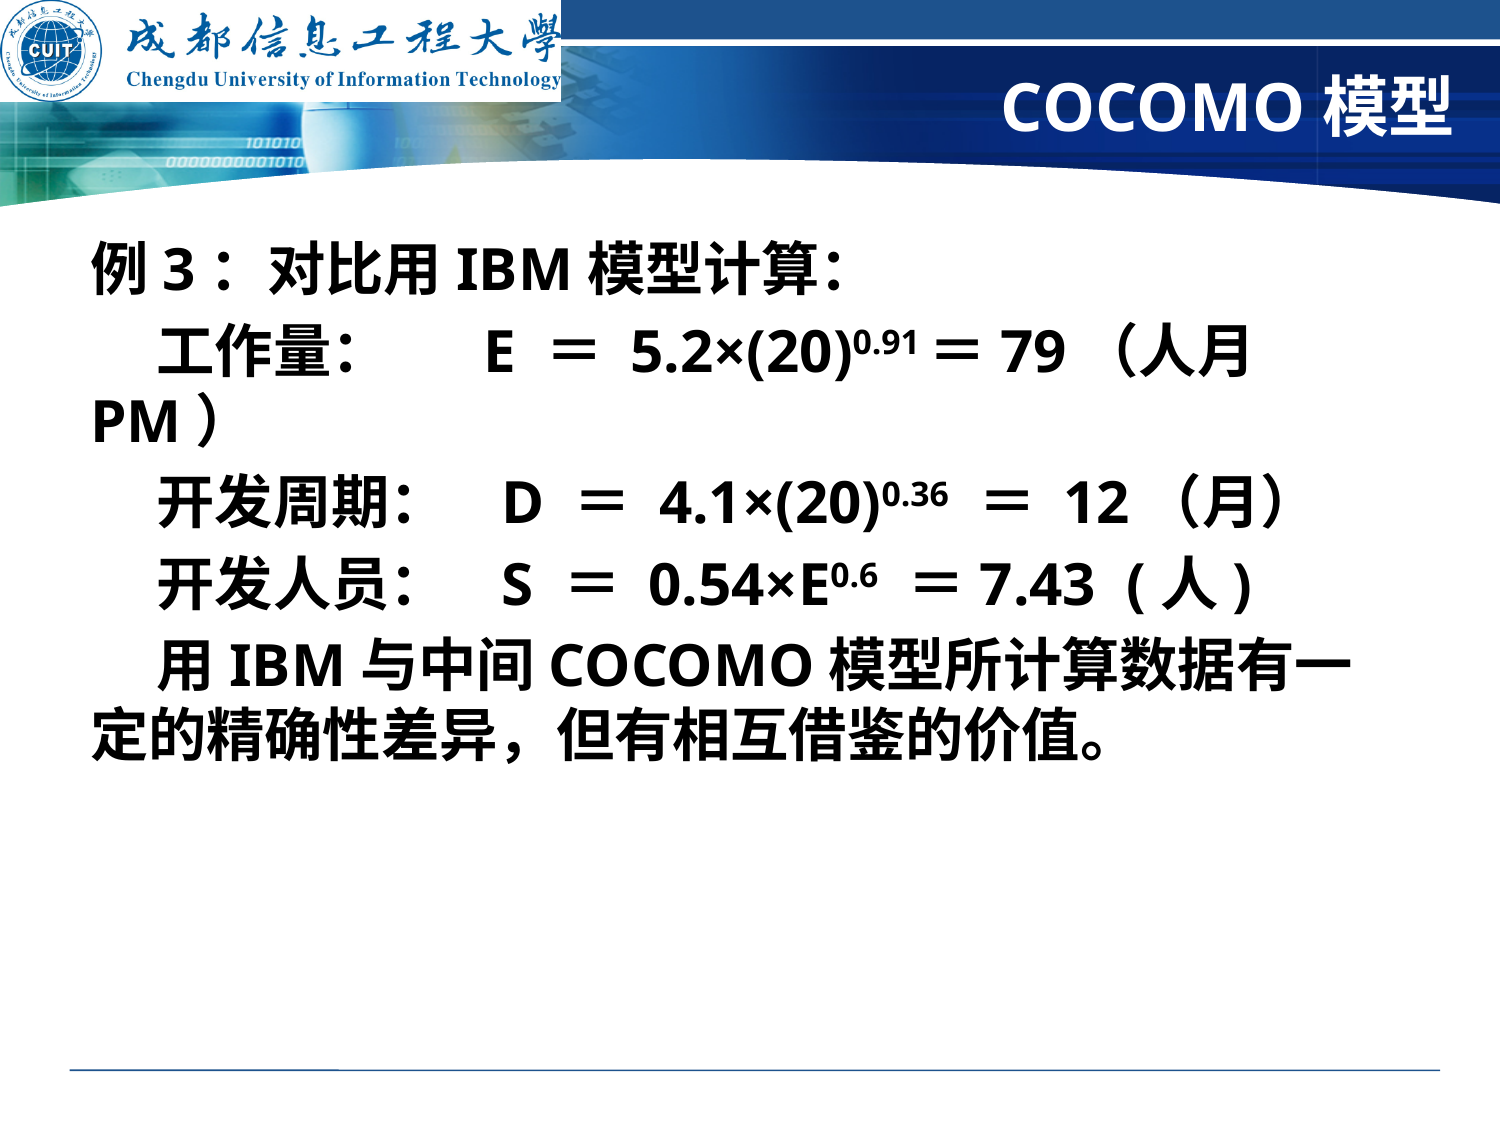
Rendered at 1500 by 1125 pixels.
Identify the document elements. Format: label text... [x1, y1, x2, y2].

list 例3：对比用IBM模型计算： 工作量： E ＝ 5.2×(20)0.91＝79（人月PM） 开发周期： D ＝ 4.1×(20)0.36 ＝ 12（月） 开发人员： S ＝ 0.54×E0.6 ＝7.43 (人) 用IBM与中间COCOMO模型所计算数据有一定的精确性差异，但有相互借鉴的价值。 [74, 224, 1426, 1059]
title COCOMO模型 [182, 54, 1471, 155]
picture [0, 1, 1500, 206]
